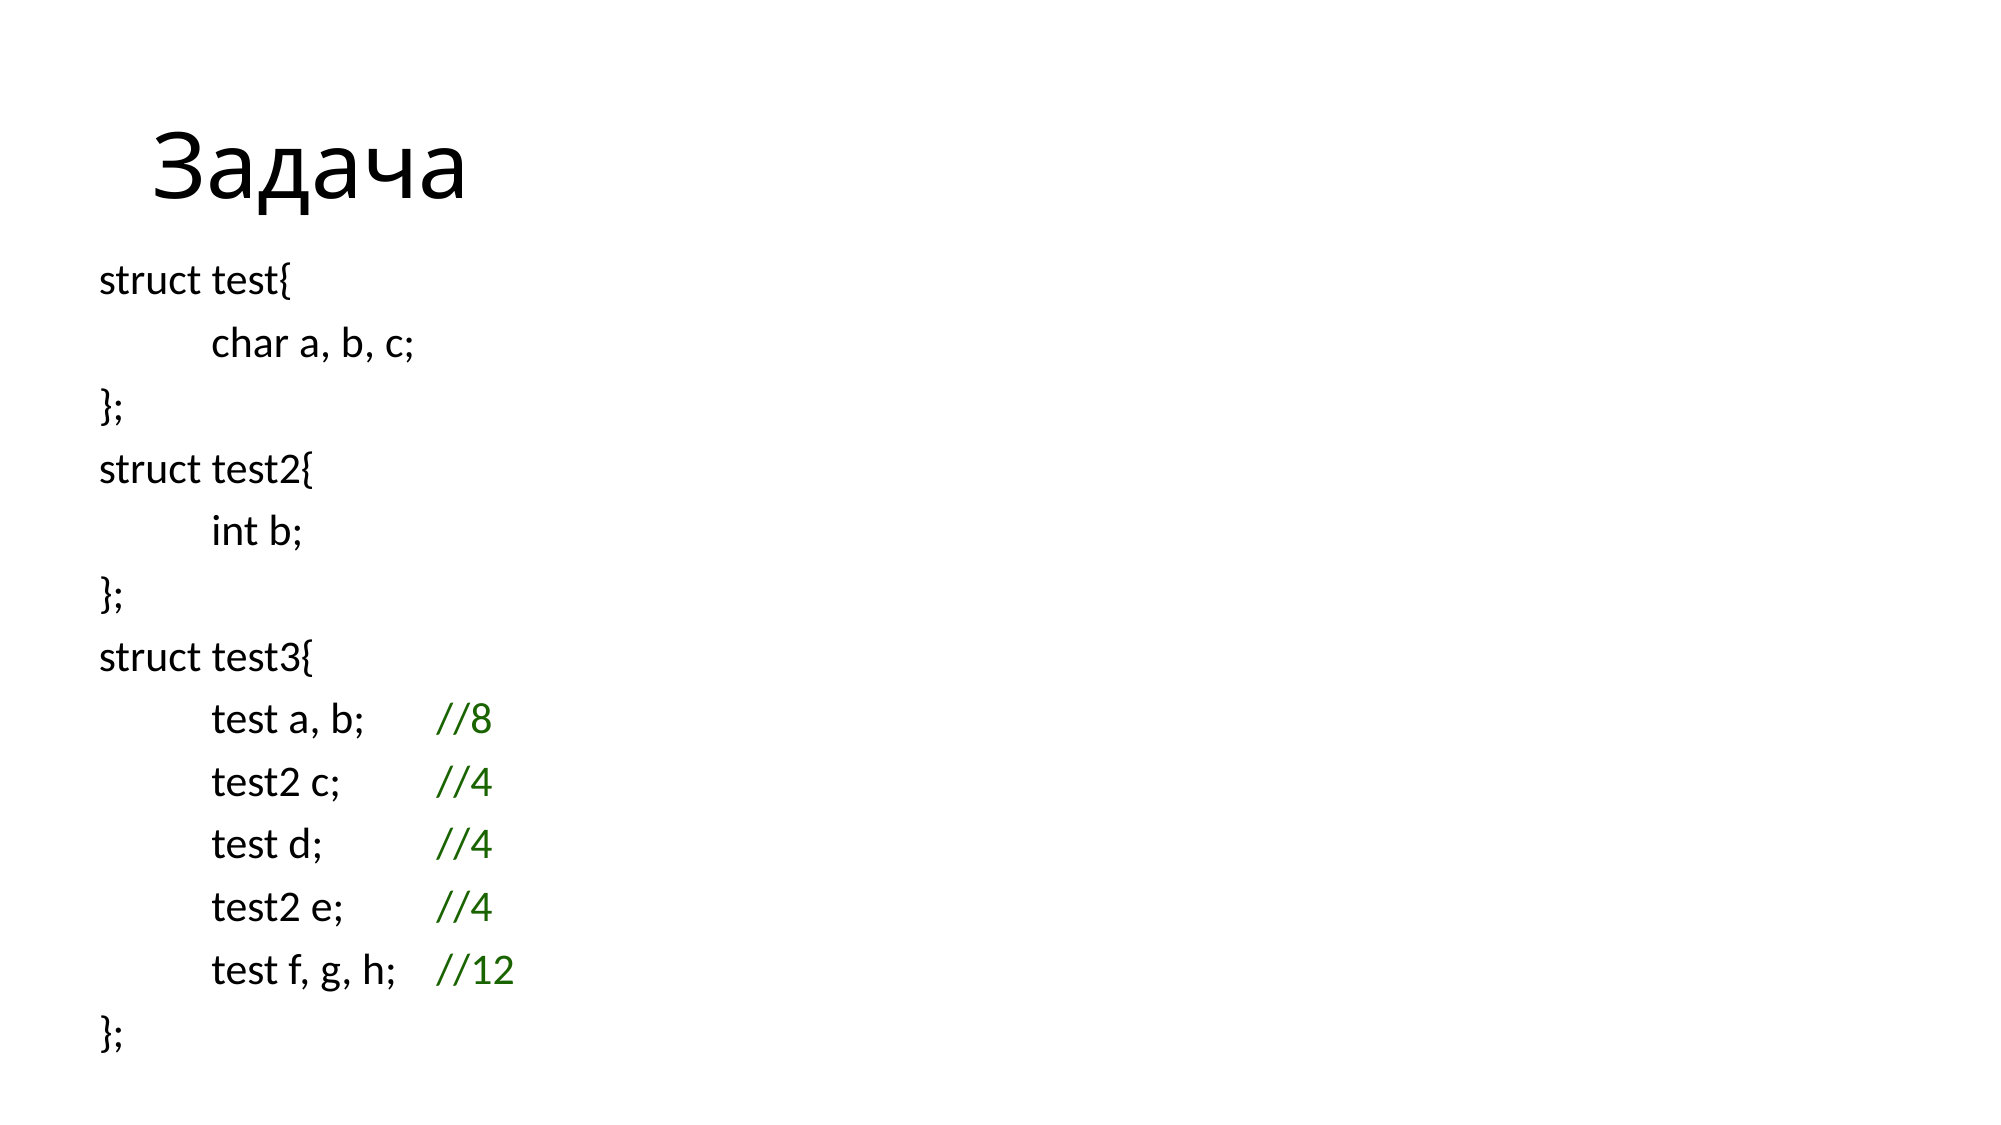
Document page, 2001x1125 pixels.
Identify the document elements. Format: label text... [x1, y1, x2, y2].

title Задача [137, 59, 1863, 249]
list struct test{ char a, b, c; }; struct test2{ int b; }; struct test3{ test a, b; //8 test2 c; //4 test d; //4 test2 e; //4 test f, g, h; //12 }; [84, 249, 1916, 1066]
